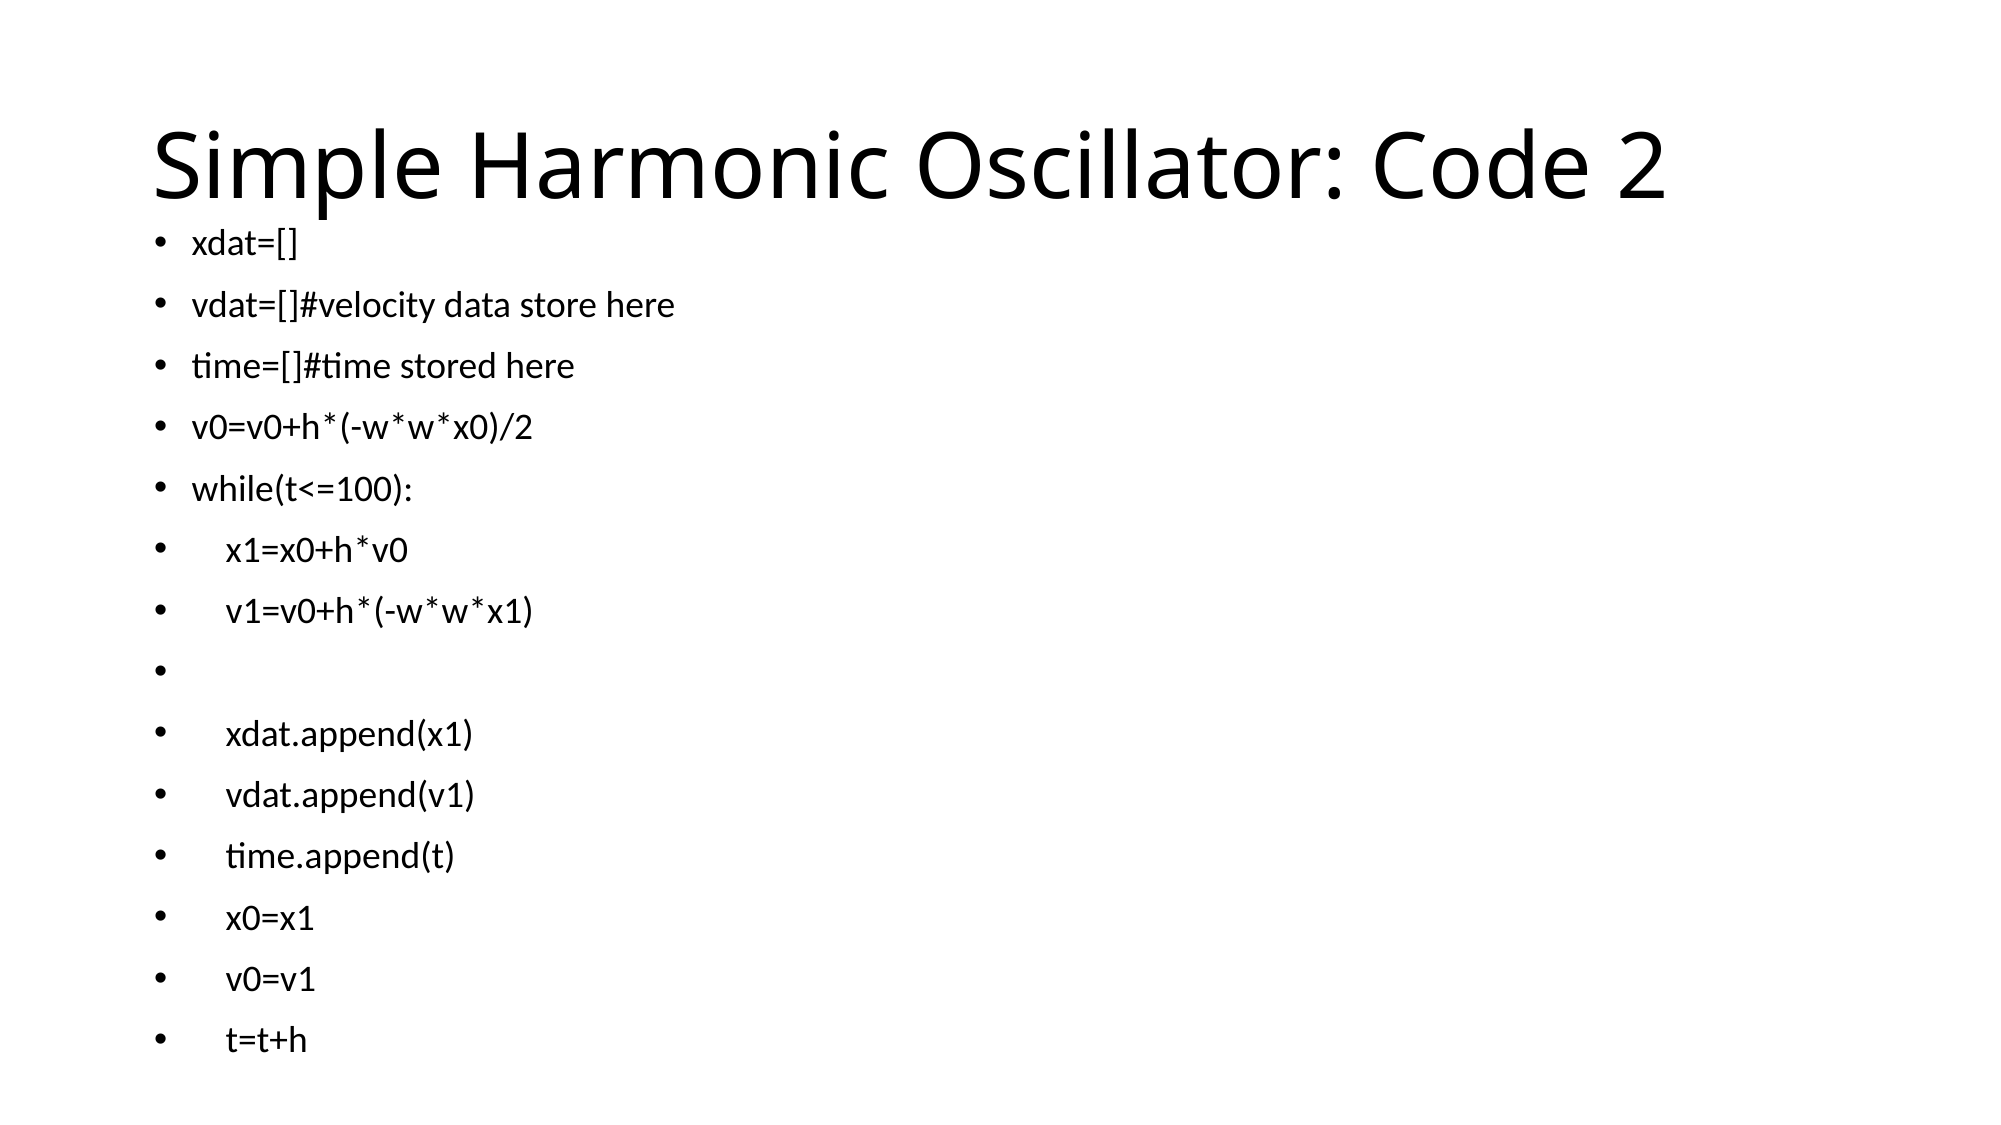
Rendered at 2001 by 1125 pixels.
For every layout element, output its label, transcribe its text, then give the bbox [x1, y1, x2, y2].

list xdat=[] vdat=[]#velocity data store here time=[]#time stored here v0=v0+h*(-w*w*x0)/2 while(t<=100): x1=x0+h*v0 v1=v0+h*(-w*w*x1) xdat.append(x1) vdat.append(v1) time.append(t) x0=x1 v0=v1 t=t+h [139, 215, 1865, 930]
title Simple Harmonic Oscillator: Code 2 [137, 59, 1863, 278]
